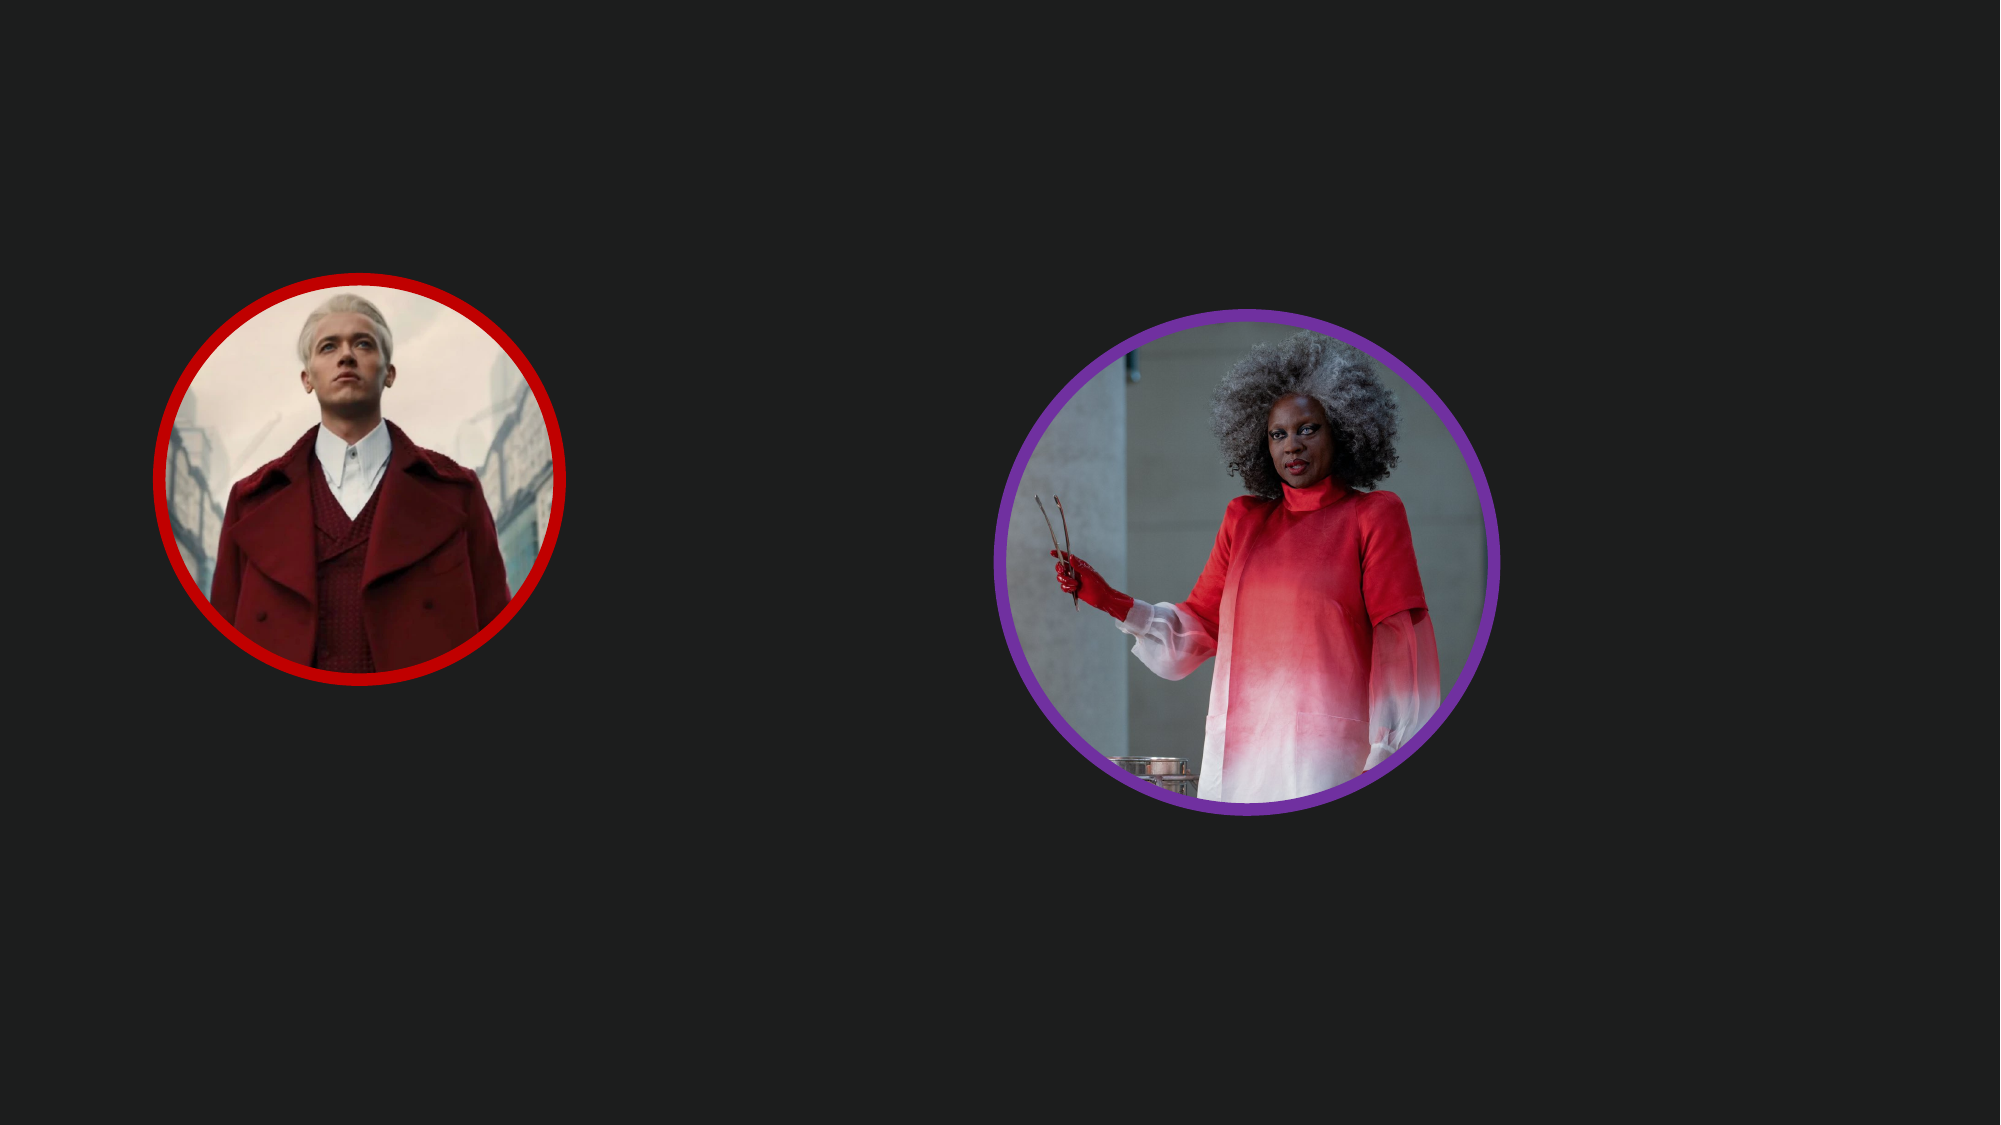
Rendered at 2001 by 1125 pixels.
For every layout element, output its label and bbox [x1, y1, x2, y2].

picture [158, 278, 561, 681]
picture [999, 314, 1495, 811]
